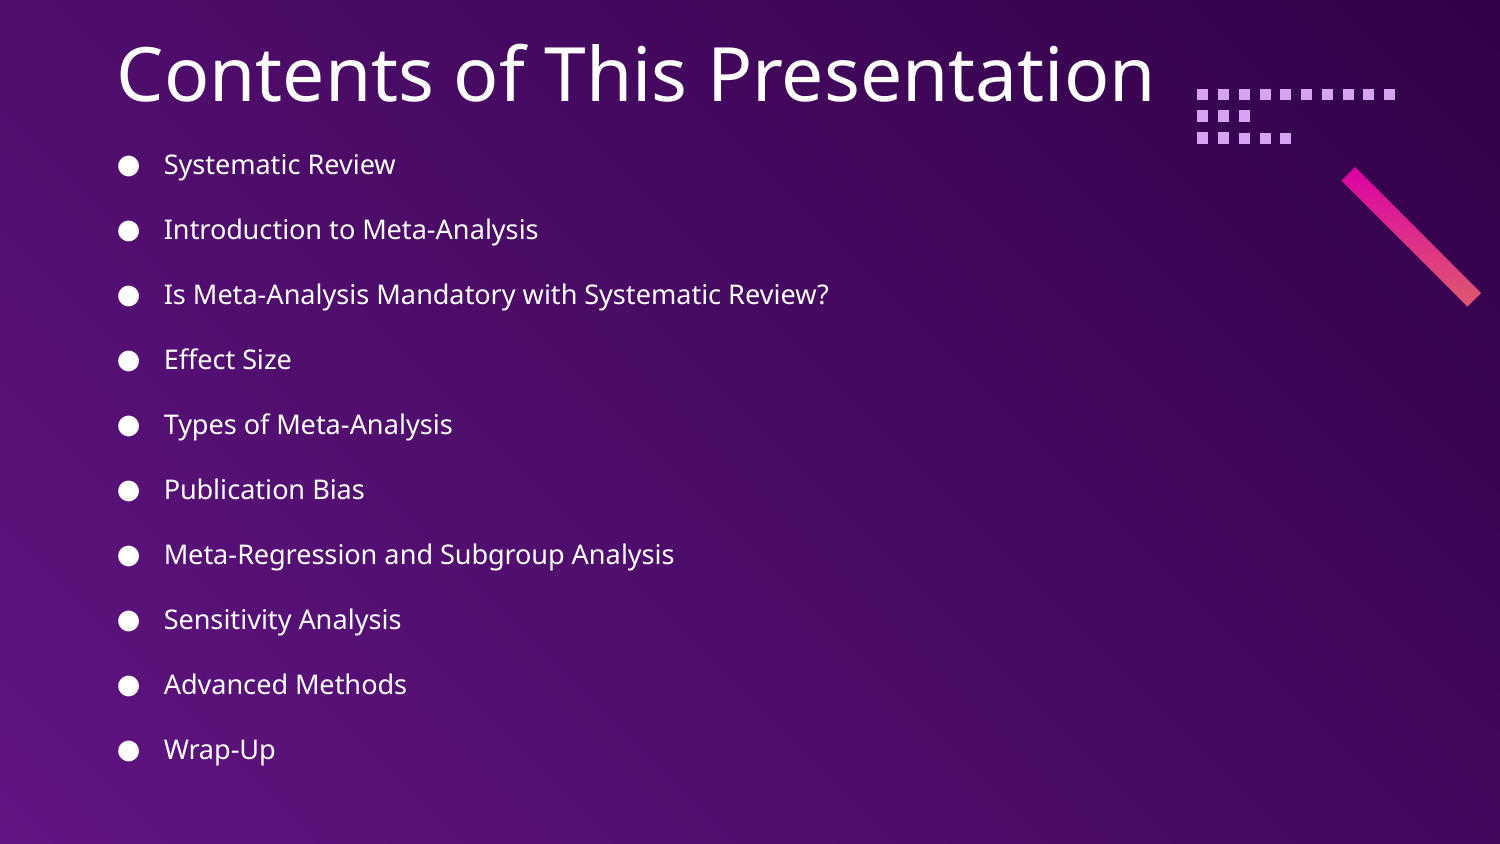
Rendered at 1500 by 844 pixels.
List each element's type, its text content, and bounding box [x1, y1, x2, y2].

list Systematic Review Introduction to Meta-Analysis Is Meta-Analysis Mandatory with Systematic Review? Effect Size Types of Meta-Analysis Publication Bias Meta-Regression and Subgroup Analysis Sensitivity Analysis Advanced Methods Wrap-Up [101, 132, 1399, 772]
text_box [1197, 88, 1396, 144]
title Contents of This Presentation [101, 11, 1399, 106]
